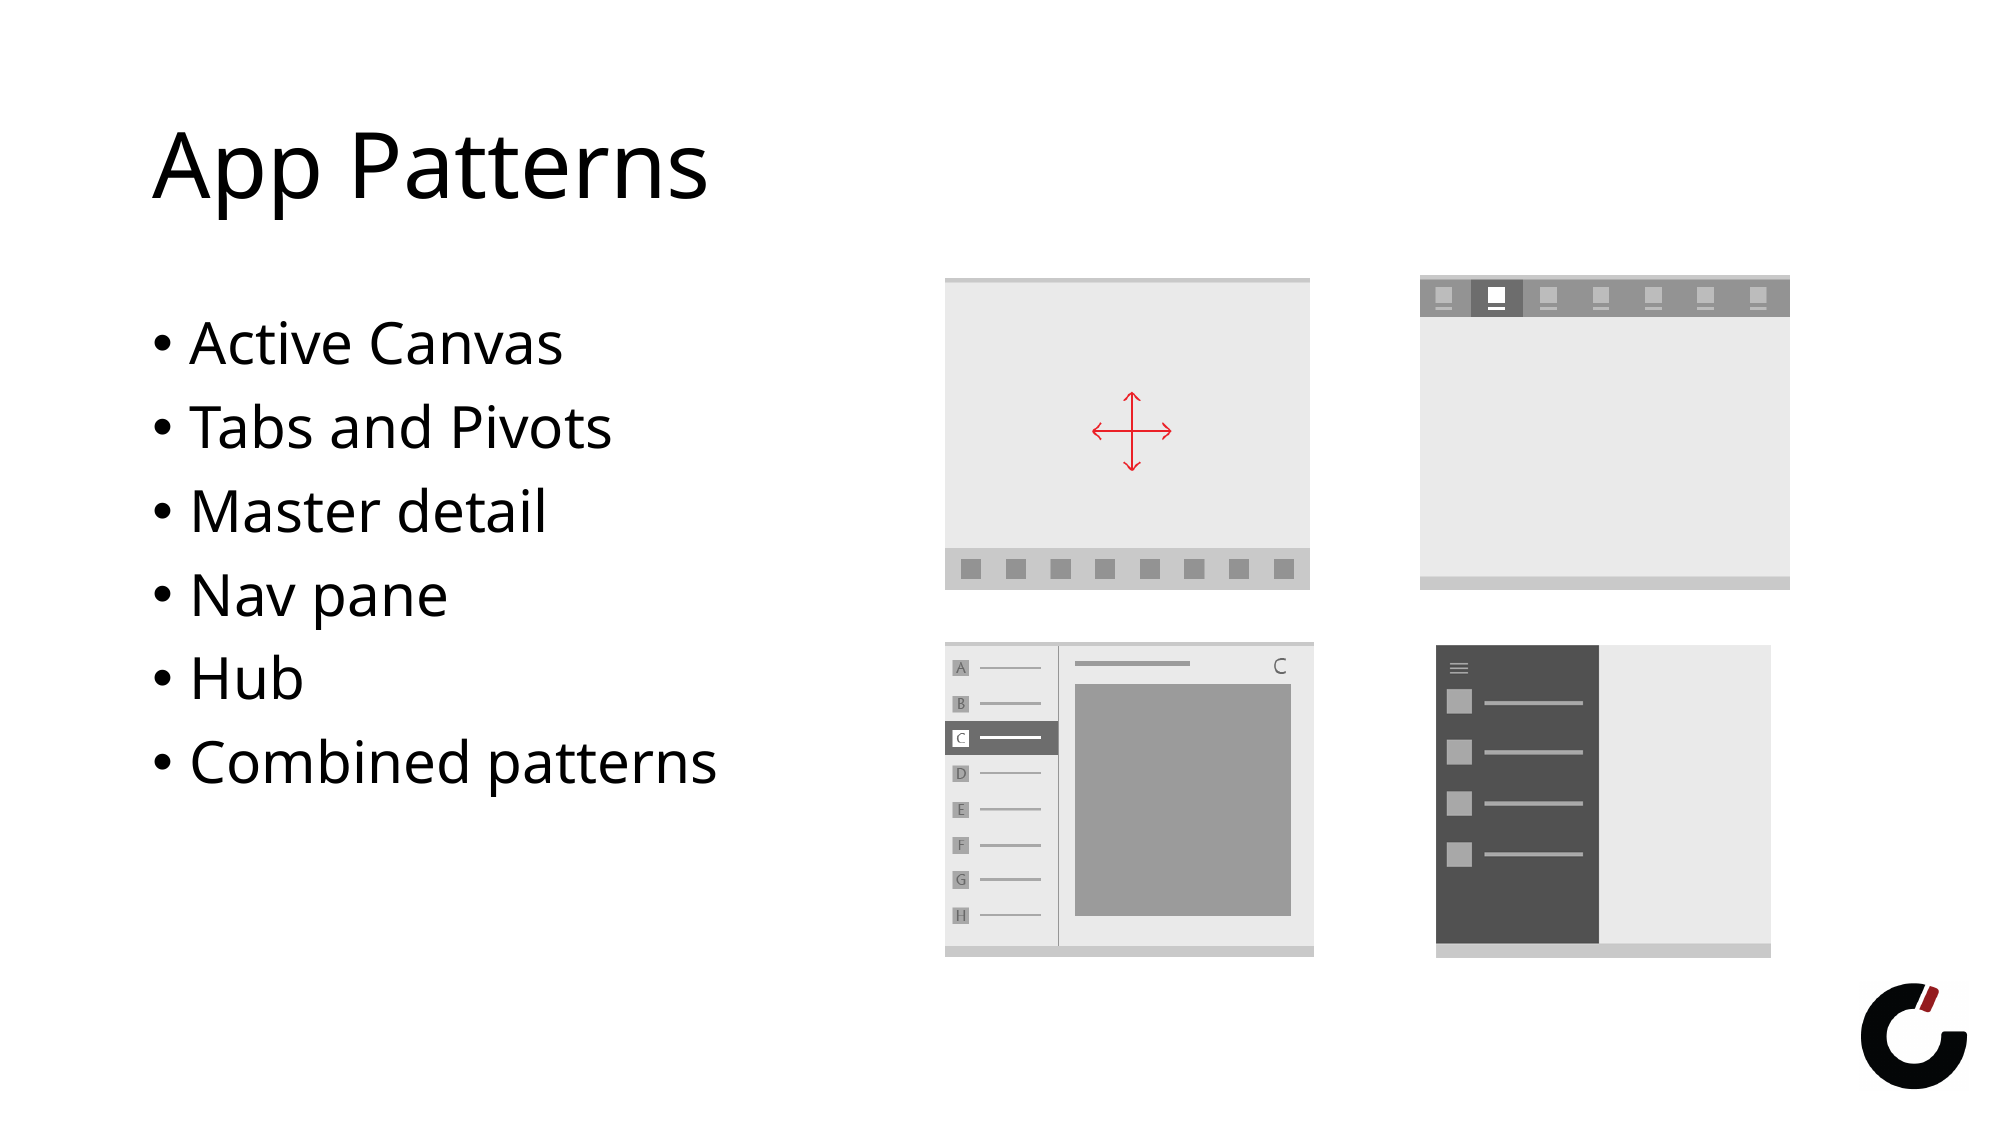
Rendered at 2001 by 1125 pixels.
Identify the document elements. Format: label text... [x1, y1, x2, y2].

list Active Canvas Tabs and Pivots Master detail Nav pane Hub Combined patterns [137, 307, 1863, 1021]
picture [1436, 645, 1771, 958]
picture [1859, 981, 1969, 1091]
title App Patterns [137, 59, 1863, 278]
picture [1420, 248, 1790, 616]
picture [945, 248, 1314, 984]
